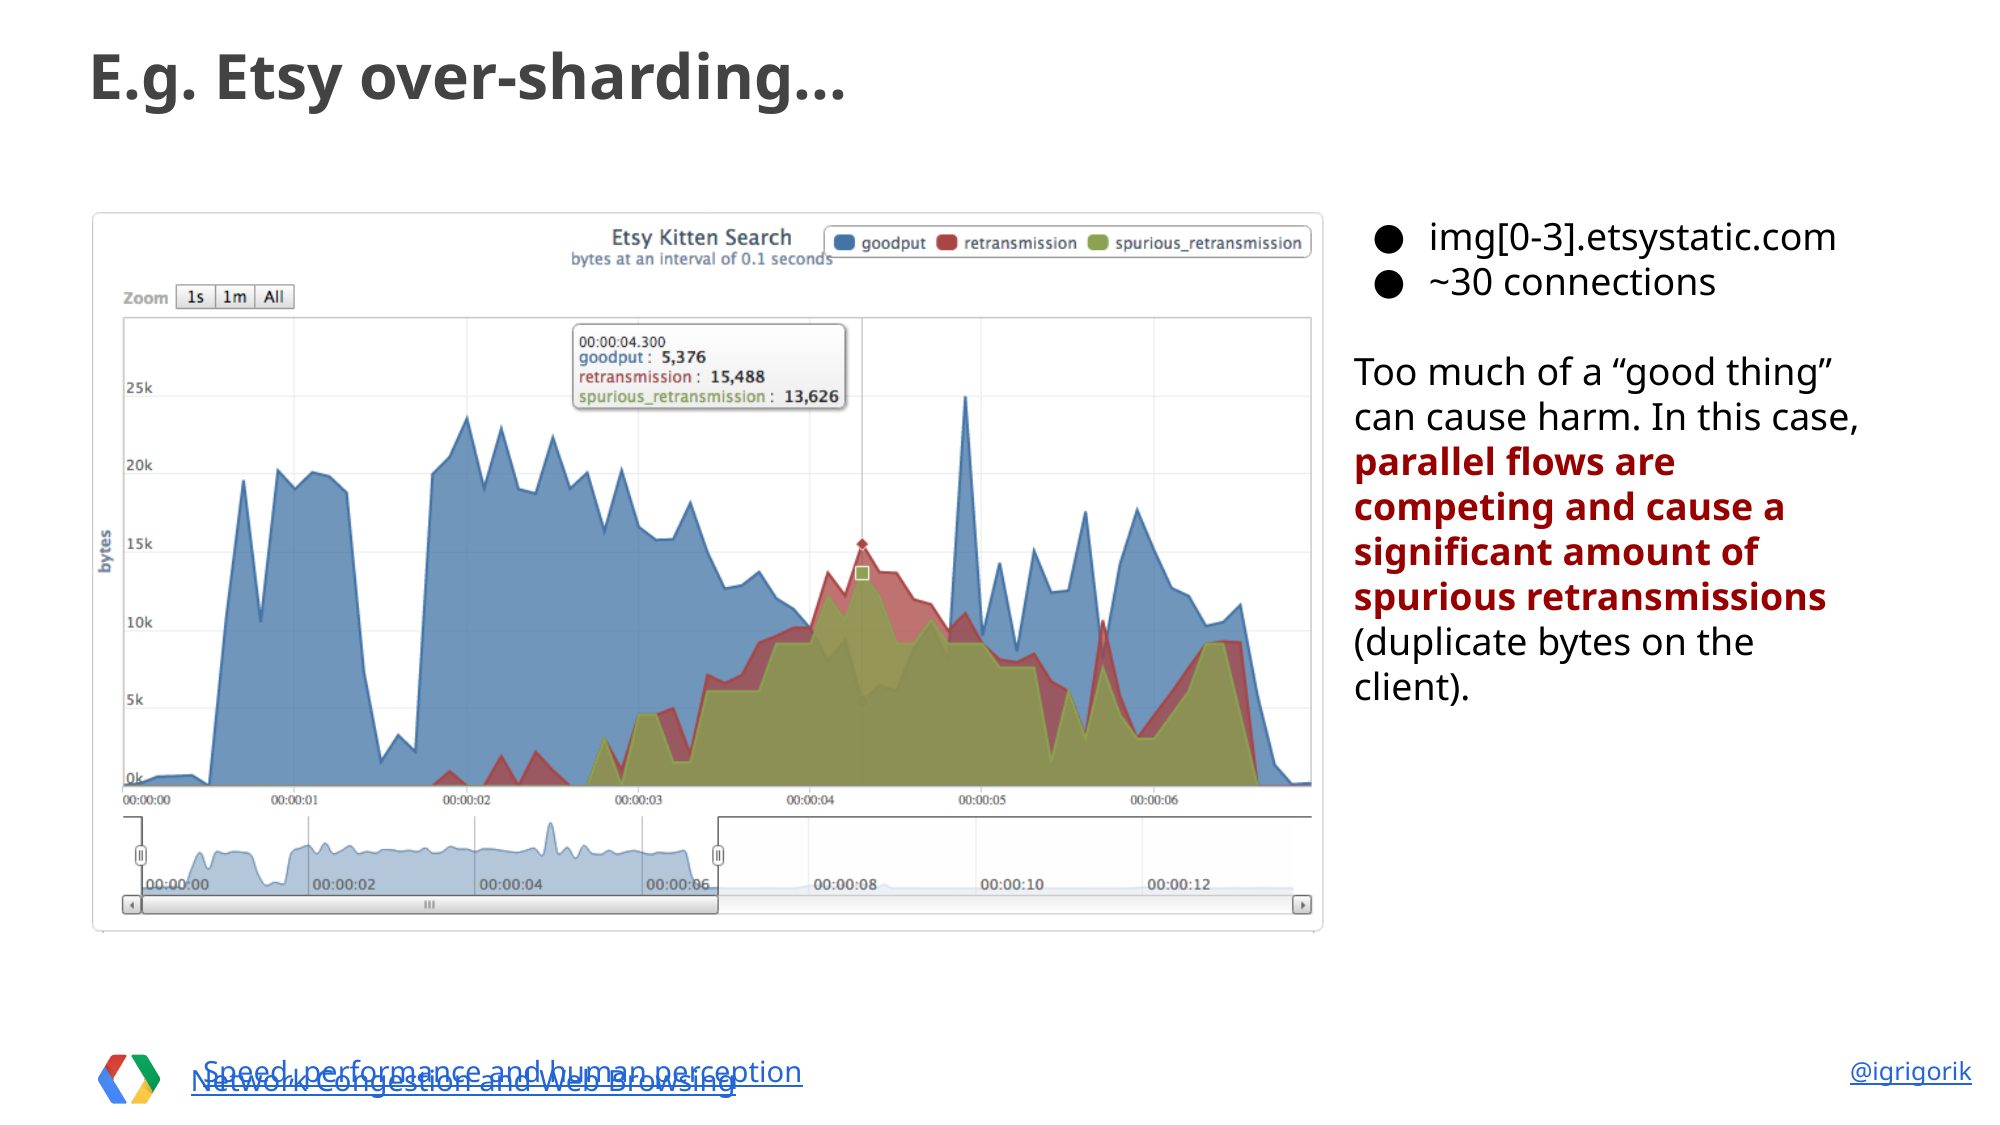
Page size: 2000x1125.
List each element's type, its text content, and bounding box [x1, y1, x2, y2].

title E.g. Etsy over-sharding... [73, 22, 1873, 127]
picture [97, 1047, 161, 1111]
picture [91, 210, 1326, 933]
text_box img[0-3].etsystatic.com ~30 connections Too much of a “good thing” can cause harm. In this case, parallel flows are competing and cause a significant amount of spurious retransmissions (duplicate bytes on the client). [1338, 197, 1897, 946]
text_box Network Congestion and Web Browsing [175, 1047, 1129, 1112]
list @igrigorik [1815, 1040, 1987, 1118]
